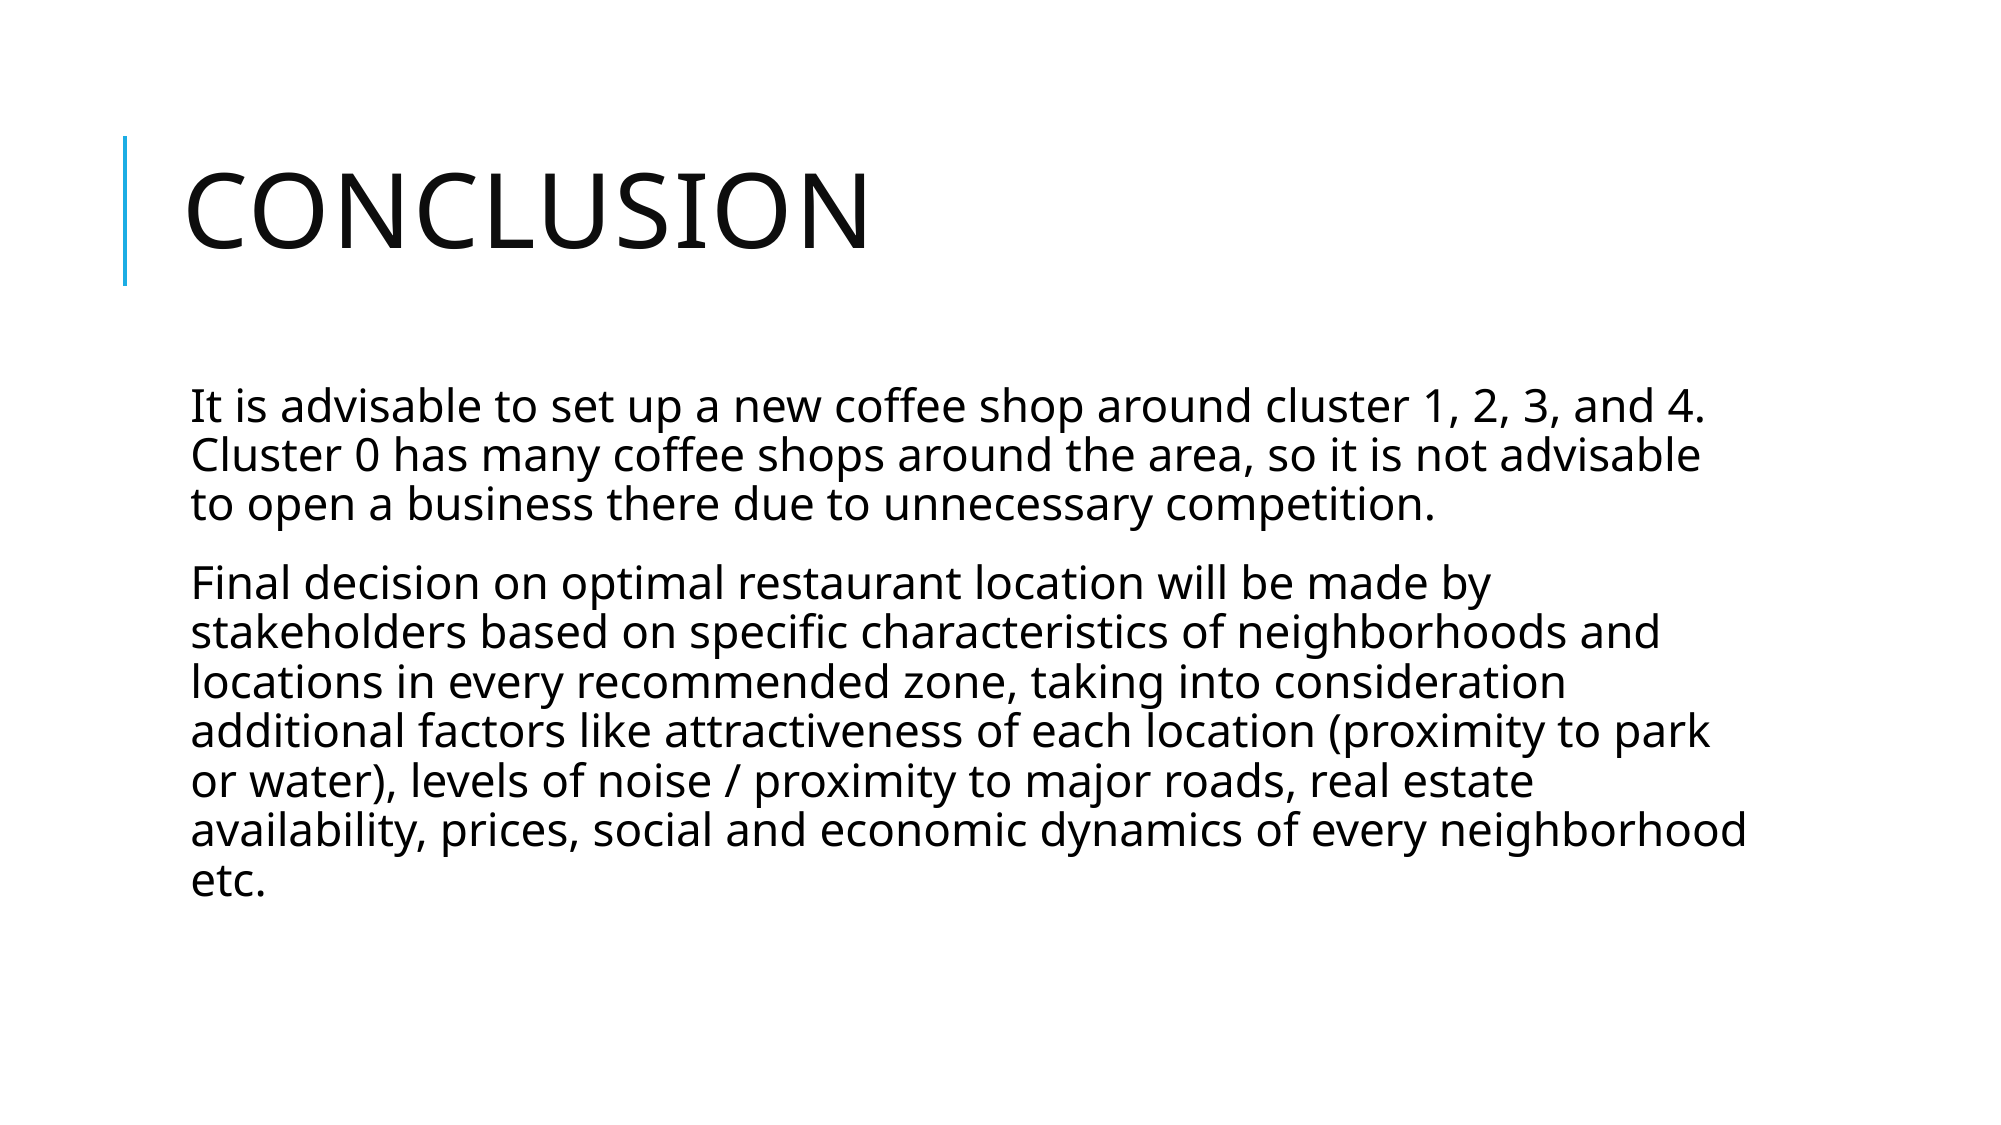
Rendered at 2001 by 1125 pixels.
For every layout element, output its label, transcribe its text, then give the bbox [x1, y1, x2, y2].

list It is advisable to set up a new coffee shop around cluster 1, 2, 3, and 4. Cluster 0 has many coffee shops around the area, so it is not advisable to open a business there due to unnecessary competition. Final decision on optimal restaurant location will be made by stakeholders based on specific characteristics of neighborhoods and locations in every recommended zone, taking into consideration additional factors like attractiveness of each location (proximity to park or water), levels of noise / proximity to major roads, real estate availability, prices, social and economic dynamics of every neighborhood etc. [168, 375, 1763, 1035]
title Conclusion [168, 96, 1763, 342]
